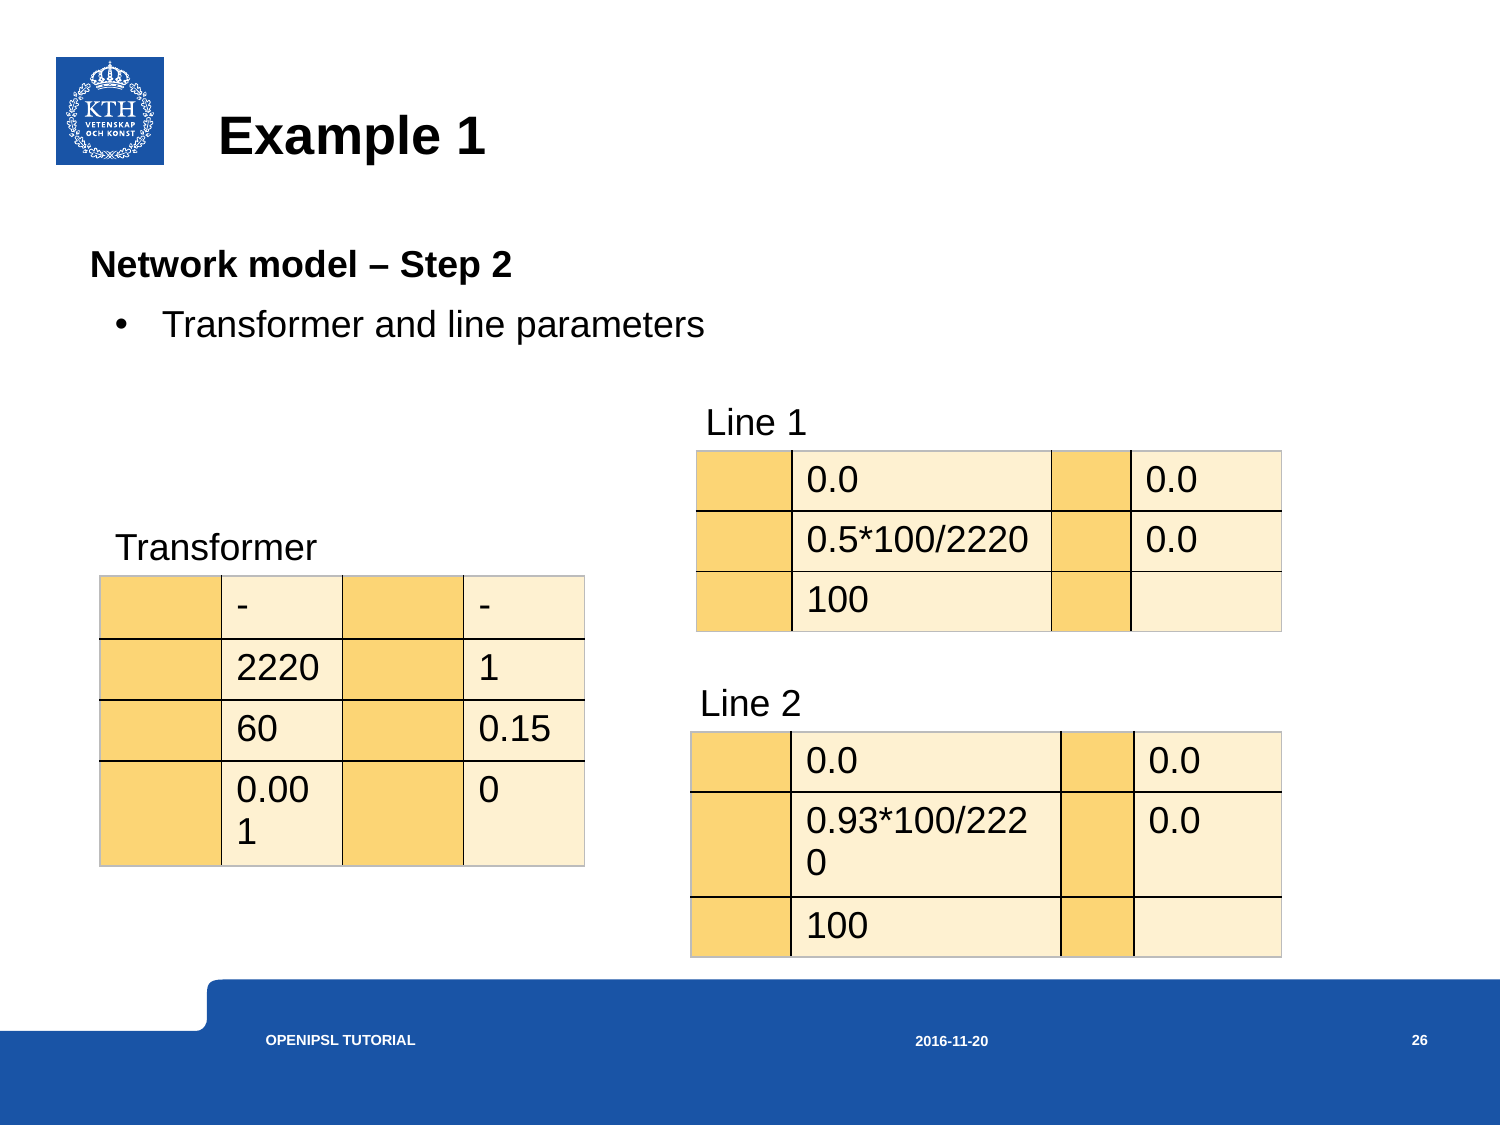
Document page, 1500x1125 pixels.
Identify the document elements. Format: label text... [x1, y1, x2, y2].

text_box Line 1 [690, 390, 1128, 451]
text_box Transformer and line parameters [100, 293, 1022, 353]
title Example 1 [218, 55, 1447, 166]
text_box Line 2 [685, 671, 1123, 731]
text_box Network model – Step 2 [74, 232, 1056, 293]
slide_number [915, 1031, 1266, 1092]
footer OpenIPSL Tutorial [265, 1030, 741, 1091]
text_box Transformer [100, 515, 538, 575]
slide_number 26 [1340, 1030, 1428, 1091]
